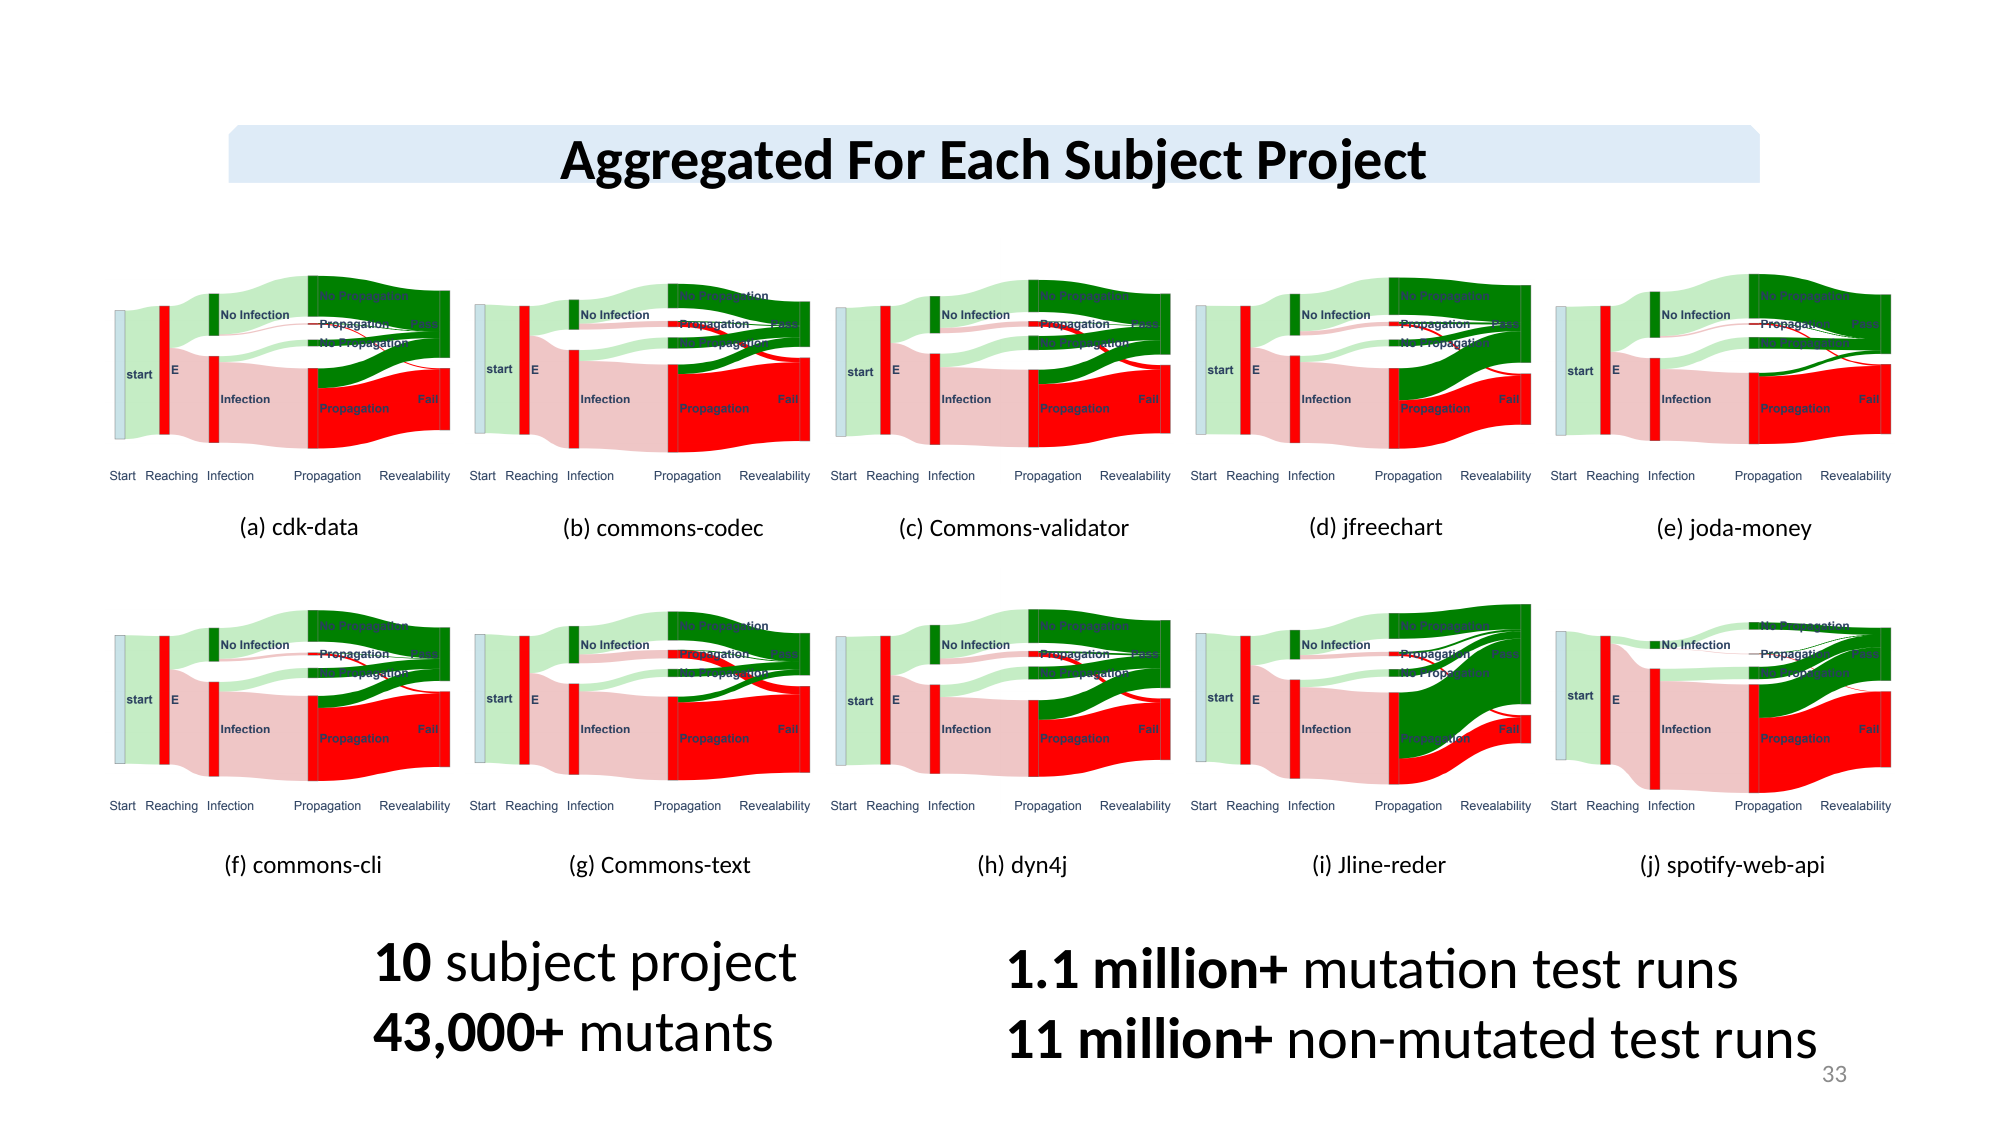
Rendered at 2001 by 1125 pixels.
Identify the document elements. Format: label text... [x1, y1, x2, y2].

picture [1186, 238, 1535, 484]
slide_number 33 [1412, 1042, 1863, 1103]
text_box (g) Commons-text [553, 840, 779, 886]
text_box (c) Commons-validator [883, 504, 1165, 549]
picture [1546, 238, 1895, 484]
text_box (d) jfreechart [1294, 503, 1473, 548]
picture [1186, 568, 1535, 814]
text_box Aggregated For Each Subject Project [226, 122, 1762, 185]
picture [1546, 568, 1895, 814]
picture [465, 568, 814, 814]
text_box (h) dyn4j [962, 840, 1087, 886]
text_box (e) joda-money [1641, 503, 1833, 549]
picture [105, 568, 454, 814]
picture [826, 238, 1174, 484]
text_box (b) commons-codec [547, 503, 786, 549]
text_box (a) cdk-data [224, 503, 386, 548]
text_box (i) Jline-reder [1297, 840, 1471, 886]
text_box (f) commons-cli [209, 840, 401, 886]
picture [465, 238, 814, 484]
picture [105, 238, 454, 484]
text_box 10 subject project 43,000+ mutants [358, 916, 921, 1071]
picture [826, 568, 1174, 814]
text_box 1.1 million+ mutation test runs 11 million+ non-mutated test runs [990, 922, 1895, 1078]
text_box (j) spotify-web-api [1624, 841, 1850, 886]
